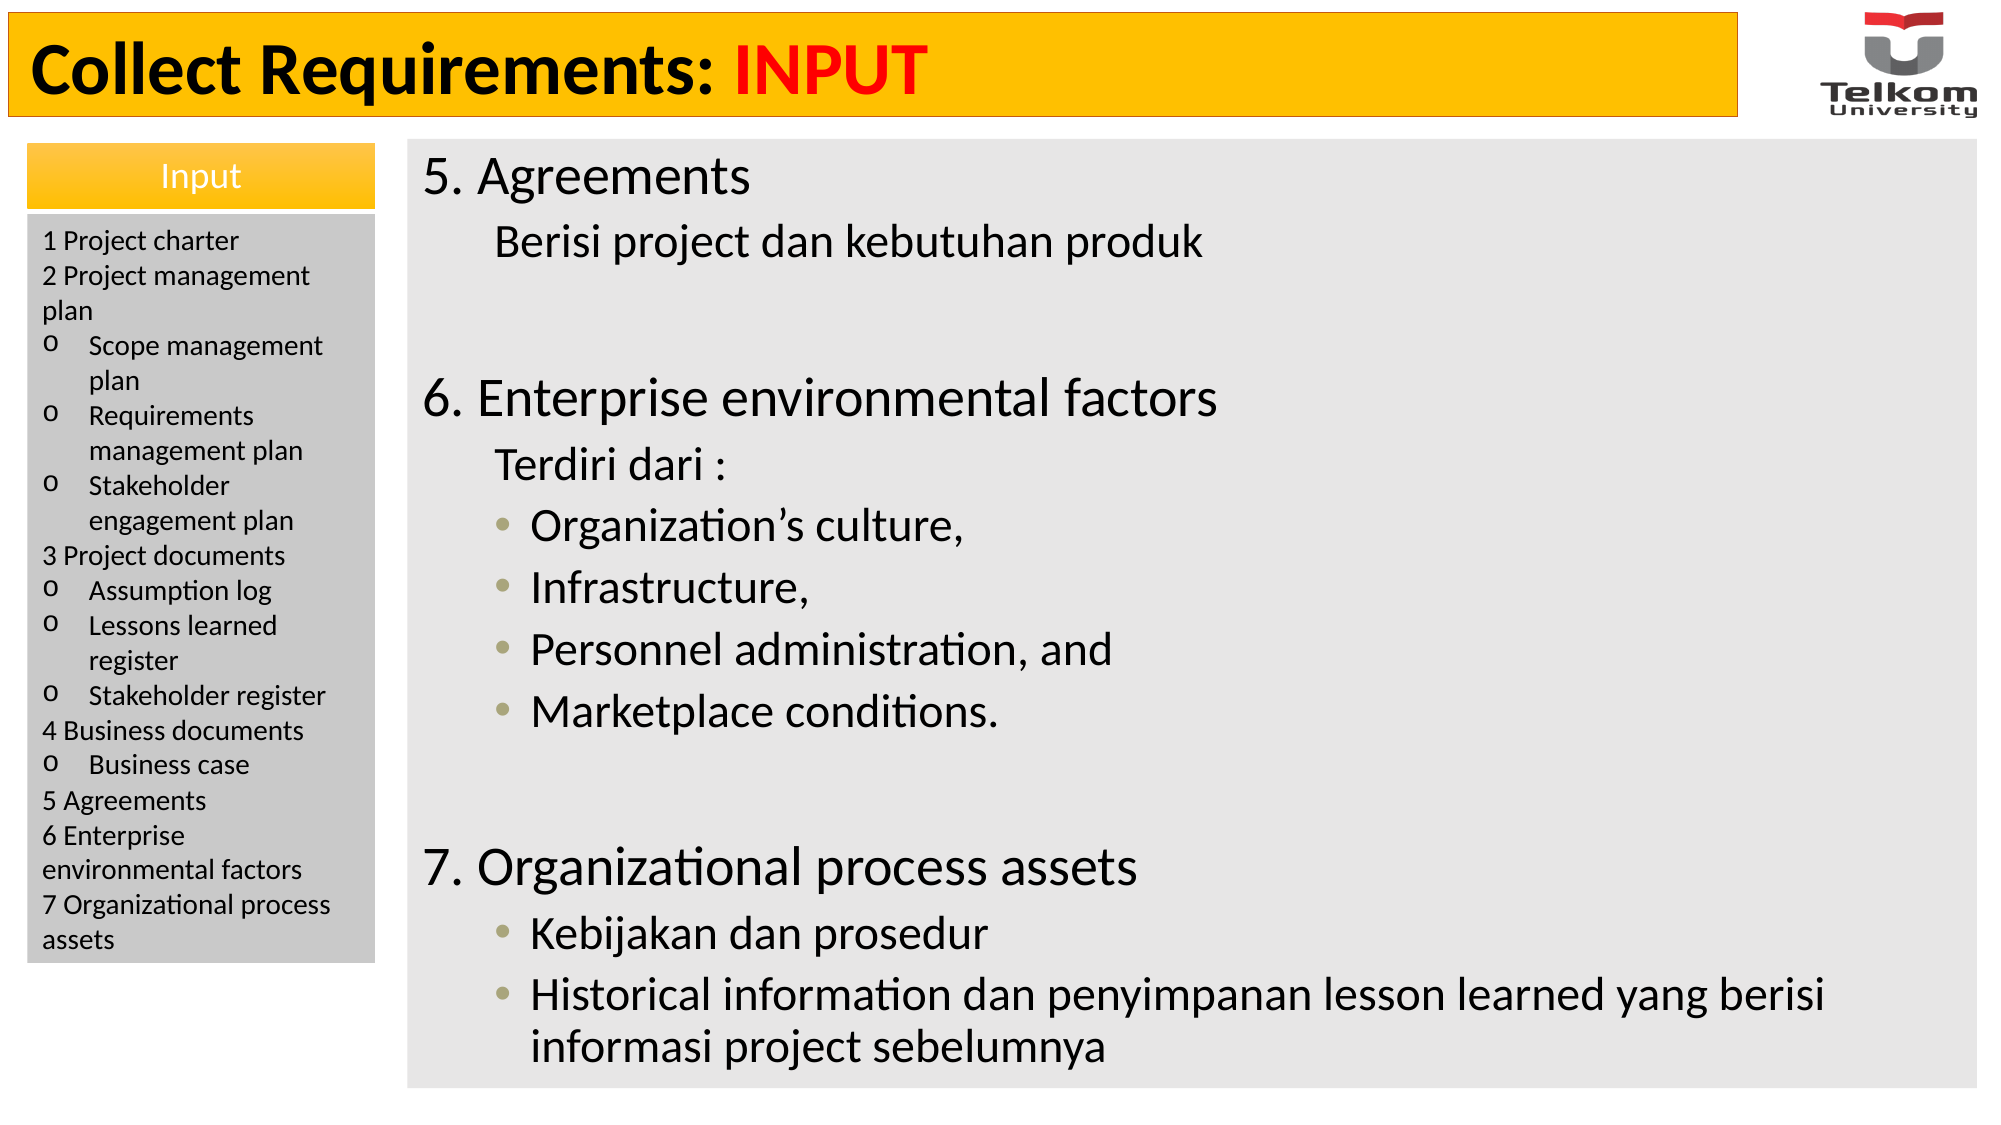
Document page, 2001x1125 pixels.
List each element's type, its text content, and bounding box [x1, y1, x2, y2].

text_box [27, 143, 375, 209]
list 5. Agreements Berisi project dan kebutuhan produk 6. Enterprise environmental factors Terdiri dari : Organization’s culture, Infrastructure, Personnel administration, and Marketplace conditions. 7. Organizational process assets Kebijakan dan prosedur Historical information dan penyimpanan lesson learned yang berisi informasi project sebelumnya [407, 138, 1977, 1089]
text_box Collect Requirements: INPUT [8, 12, 1738, 117]
picture [1820, 12, 1977, 118]
text_box 1 Project charter 2 Project management plan Scope management plan Requirements management plan Stakeholder engagement plan 3 Project documents Assumption log Lessons learned register Stakeholder register 4 Business documents Business case 5 Agreements 6 Enterprise environmental factors 7 Organizational process assets [27, 214, 375, 963]
